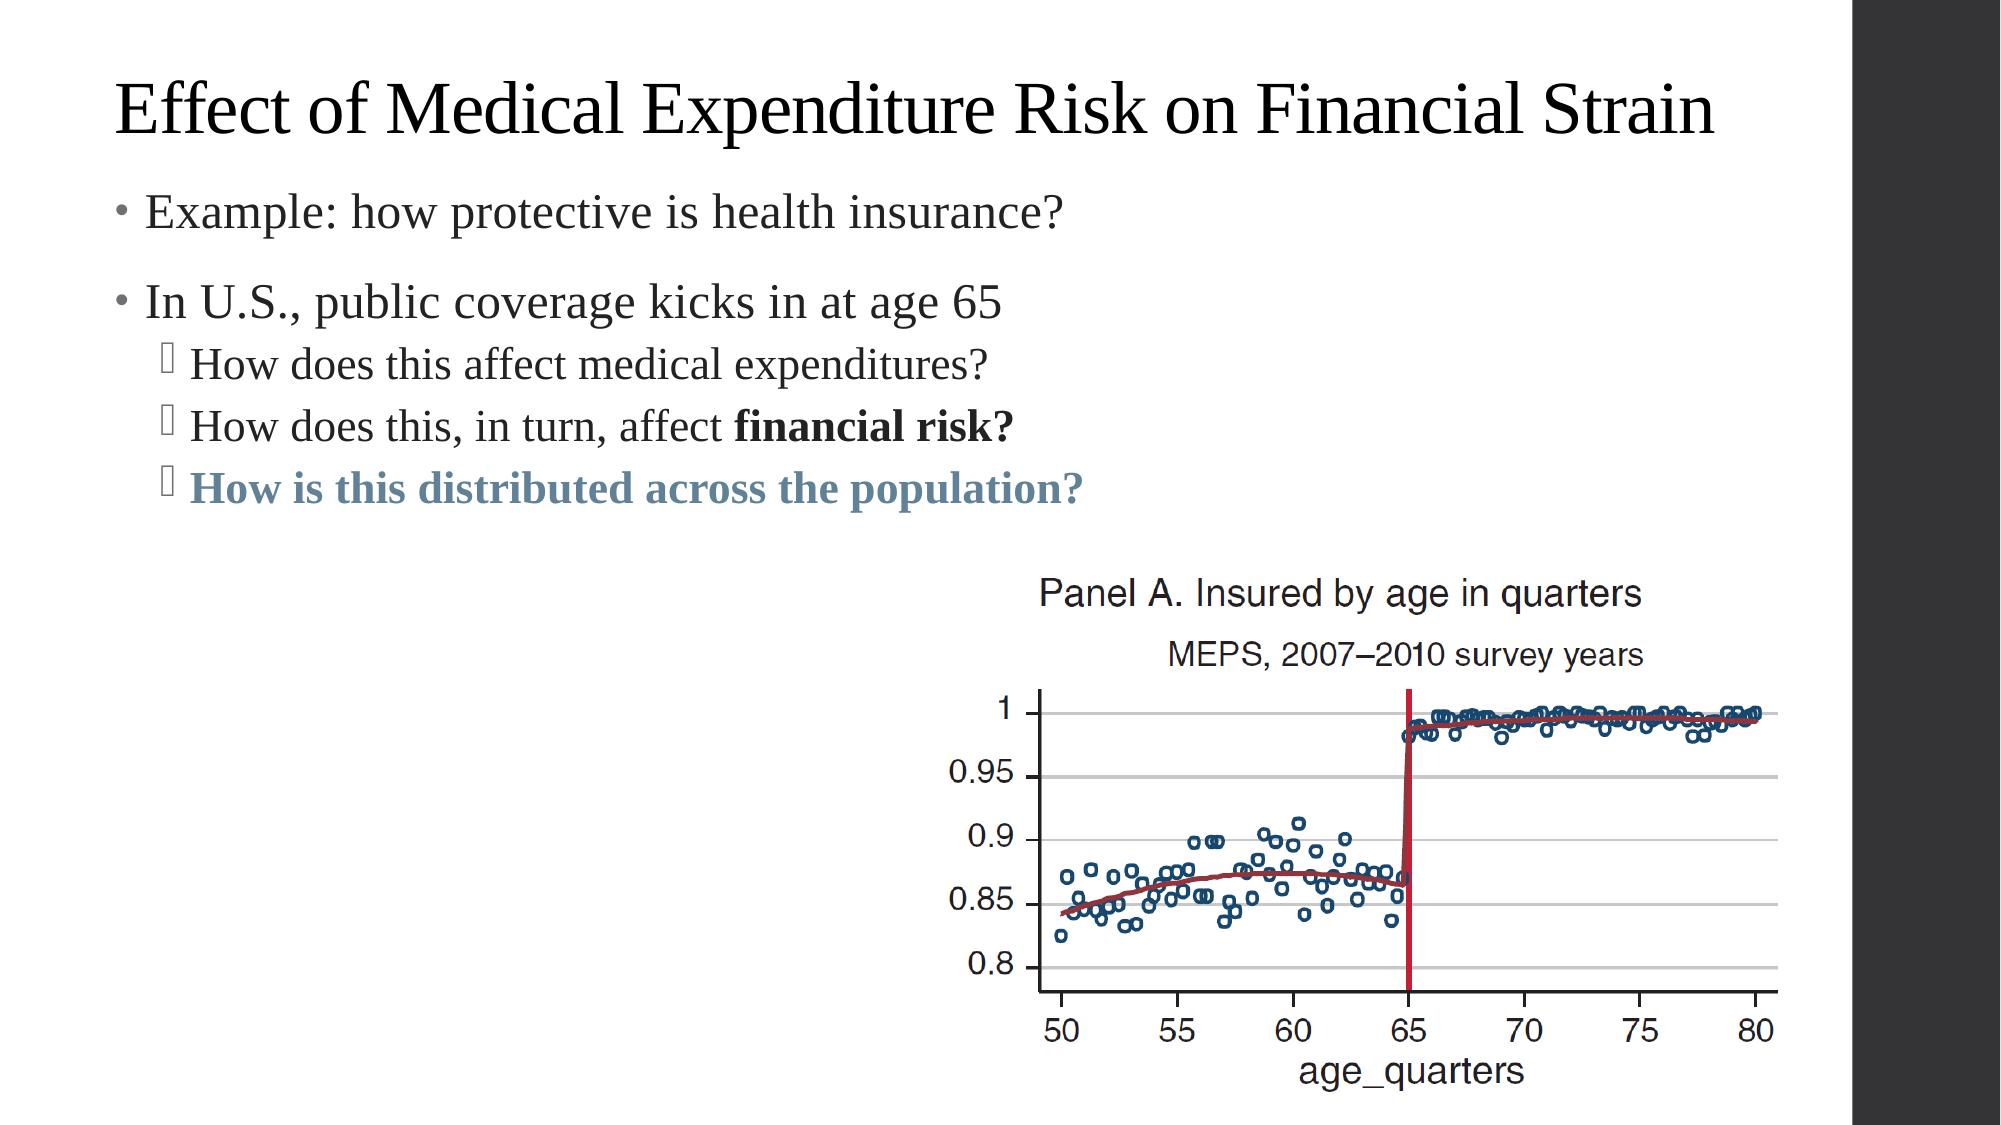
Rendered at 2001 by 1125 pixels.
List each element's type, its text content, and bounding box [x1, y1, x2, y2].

title Effect of Medical Expenditure Risk on Financial Strain [99, 55, 1813, 158]
list Example: how protective is health insurance? In U.S., public coverage kicks in at age 65 How does this affect medical expenditures? How does this, in turn, affect financial risk? How is this distributed across the population? [99, 174, 1743, 1019]
picture [921, 560, 1808, 1100]
